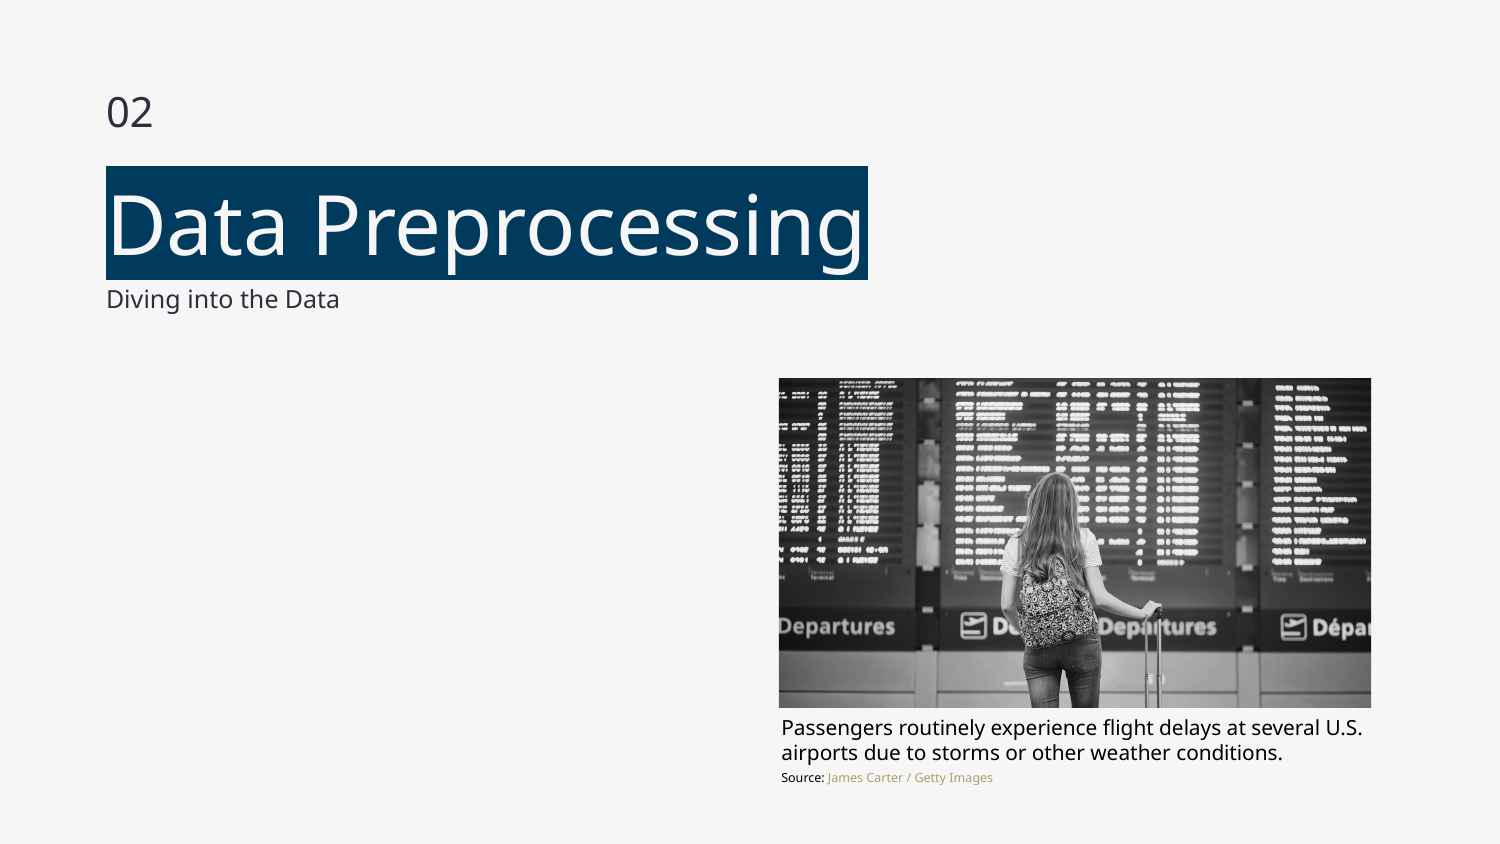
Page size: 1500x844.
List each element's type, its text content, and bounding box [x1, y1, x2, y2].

title 02 [91, 89, 244, 133]
subtitle Diving into the Data [91, 275, 821, 323]
picture [778, 378, 1372, 709]
title Data Preprocessing [91, 166, 972, 279]
text_box Passengers routinely experience flight delays at several U.S. airports due to storms or other weather conditions. Source: James Carter / Getty Images [766, 706, 1401, 793]
